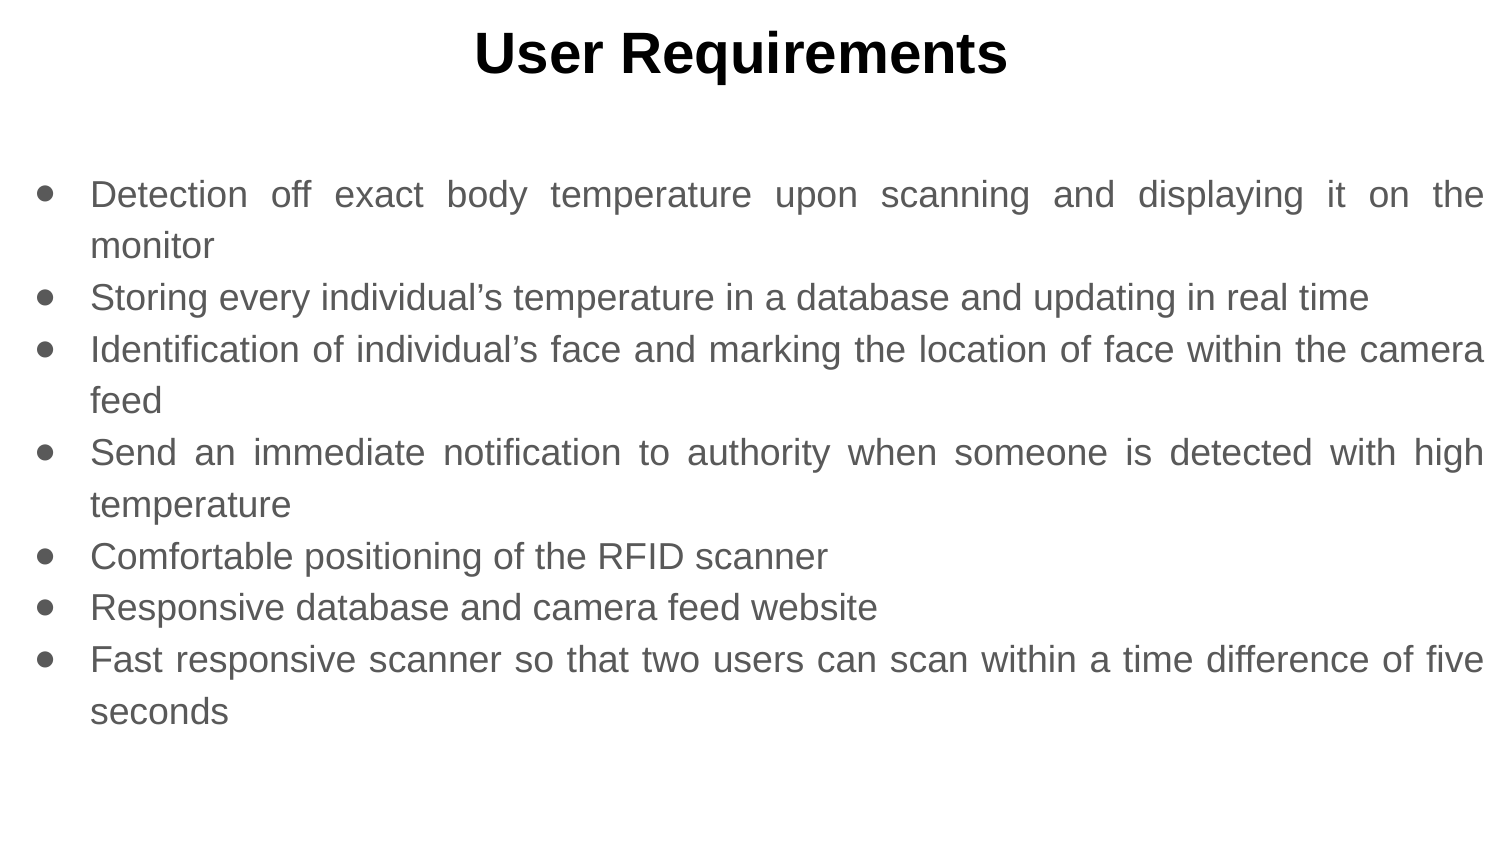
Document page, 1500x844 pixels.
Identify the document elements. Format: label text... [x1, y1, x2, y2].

title User Requirements [51, 0, 1449, 94]
list Detection off exact body temperature upon scanning and displaying it on the monitor Storing every individual’s temperature in a database and updating in real time Identification of individual’s face and marking the location of face within the camera feed Send an immediate notification to authority when someone is detected with high temperature Comfortable positioning of the RFID scanner Responsive database and camera feed website Fast responsive scanner so that two users can scan within a time difference of five seconds [0, 147, 1500, 844]
